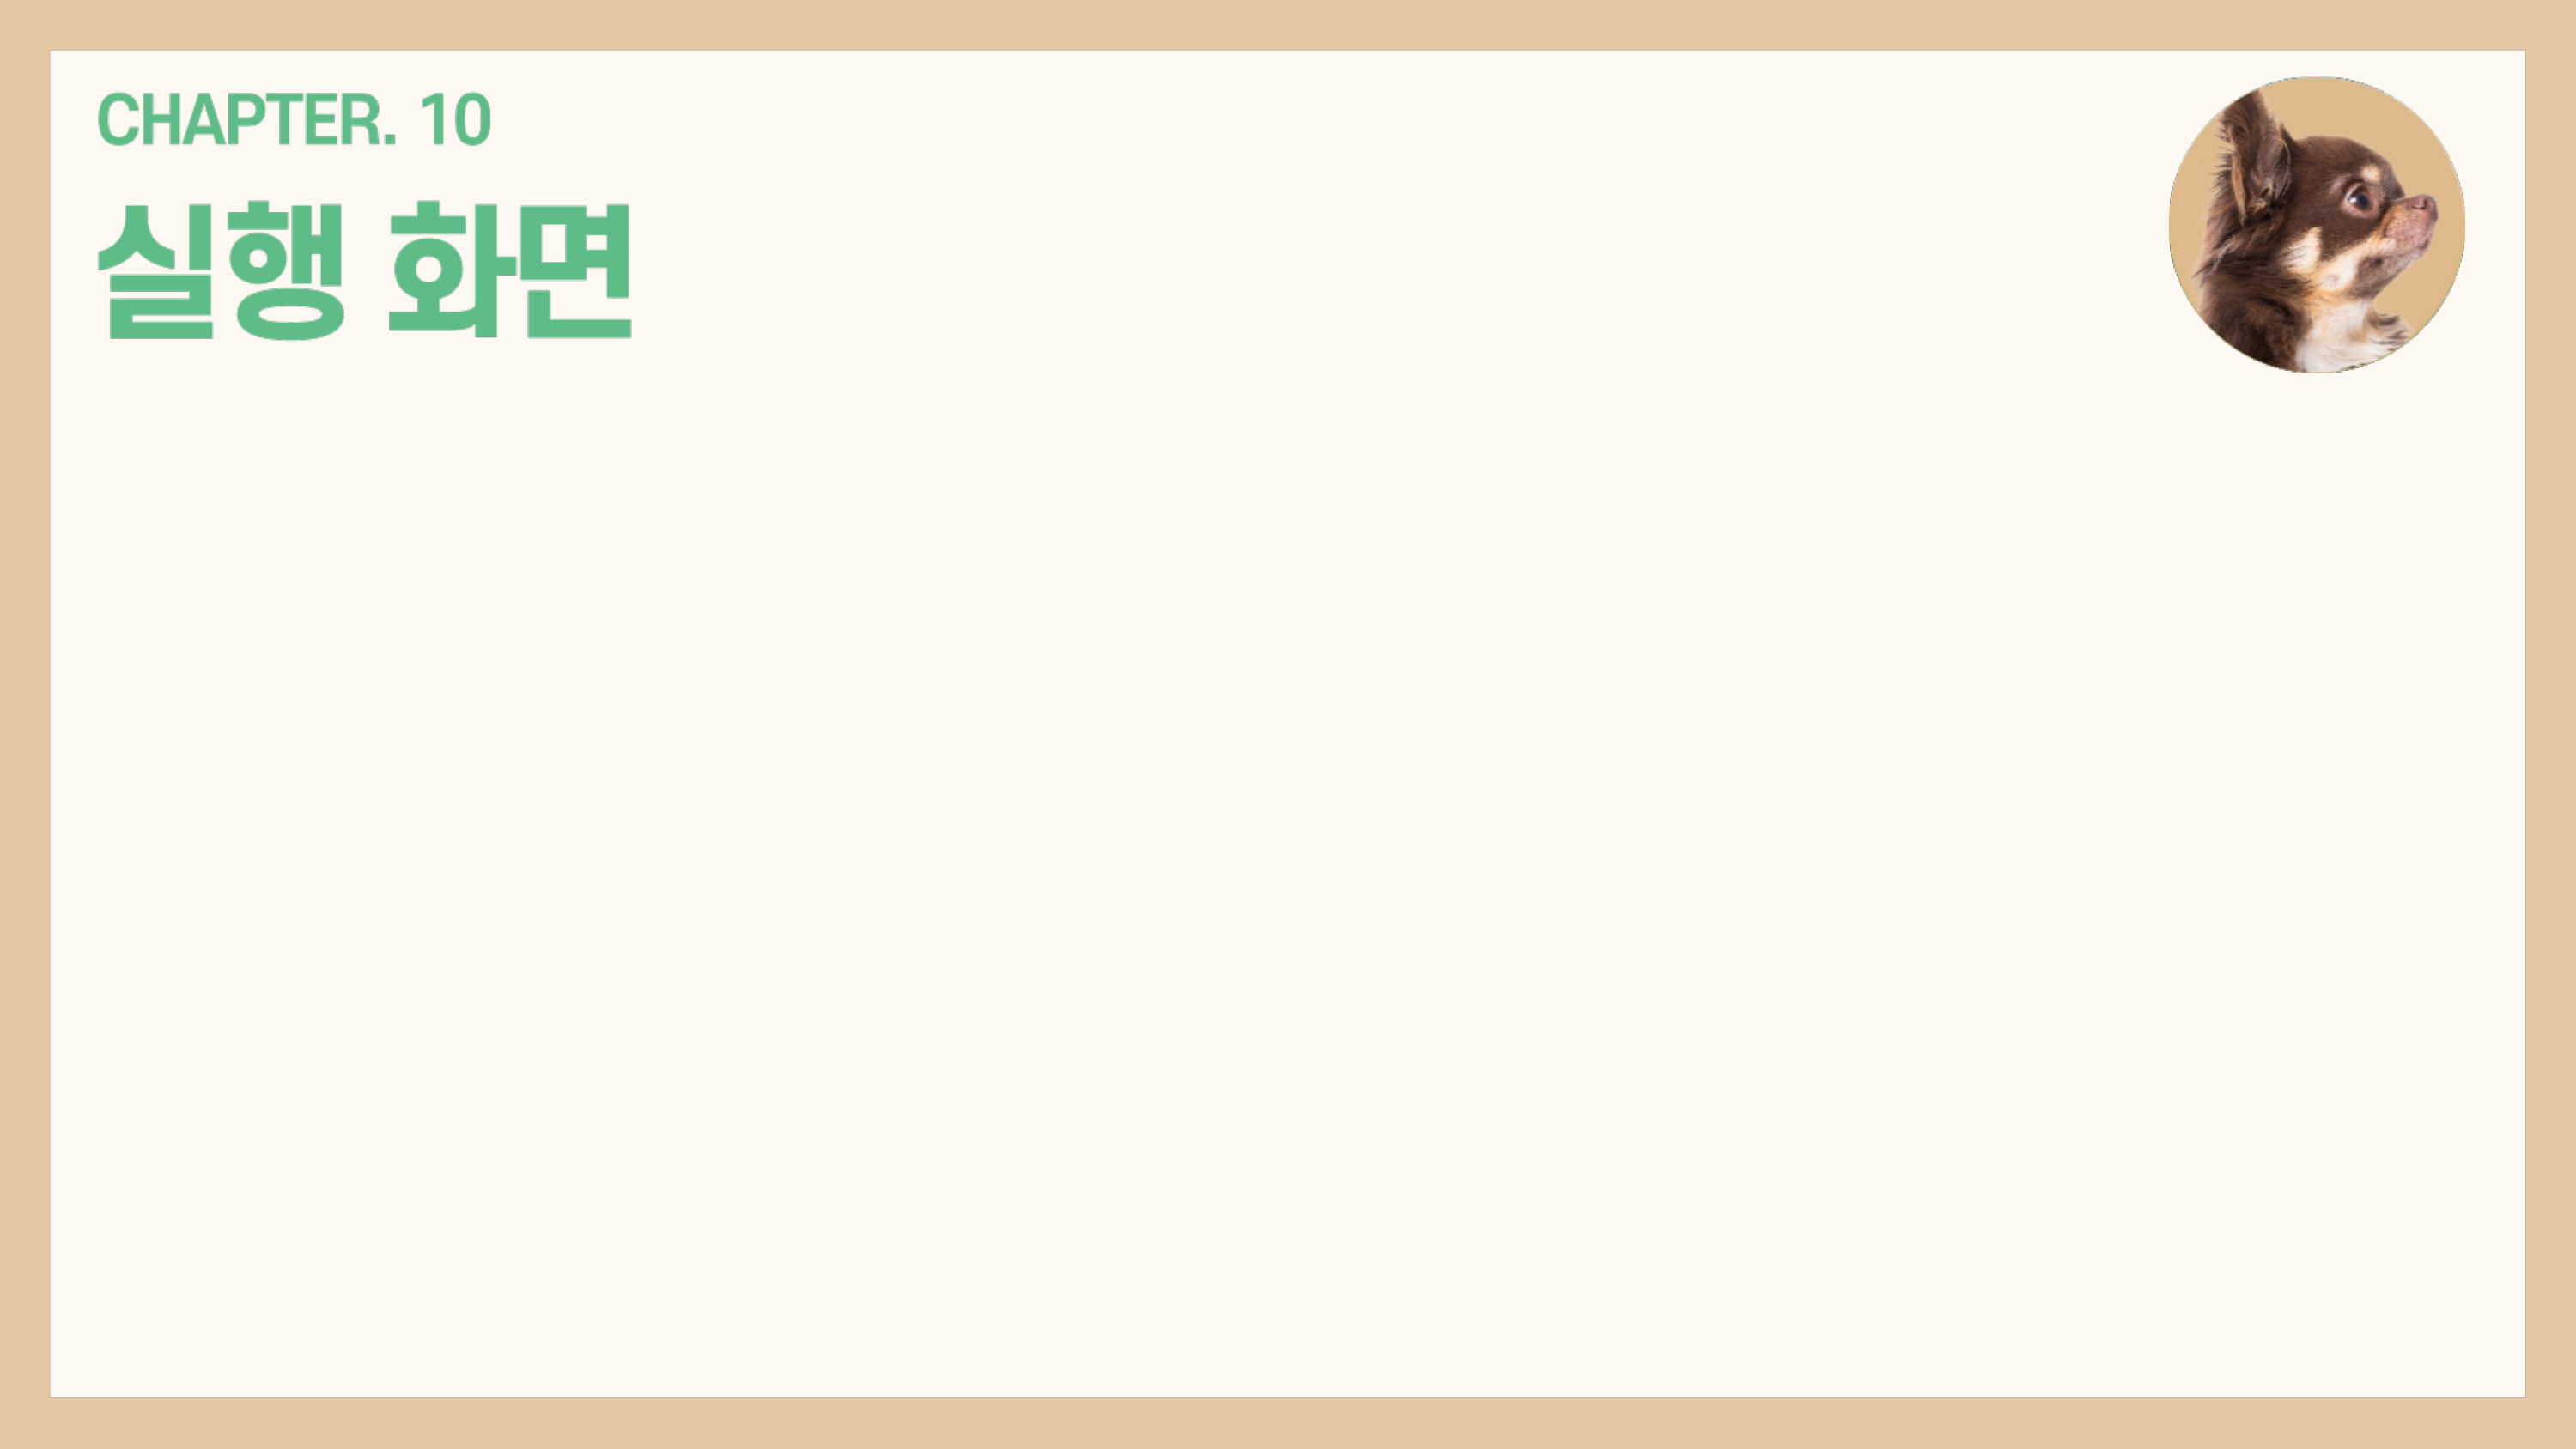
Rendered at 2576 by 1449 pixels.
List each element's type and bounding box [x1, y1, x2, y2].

picture [69, 65, 697, 407]
text_box [2168, 76, 2465, 373]
text_box [0, 0, 2576, 1449]
